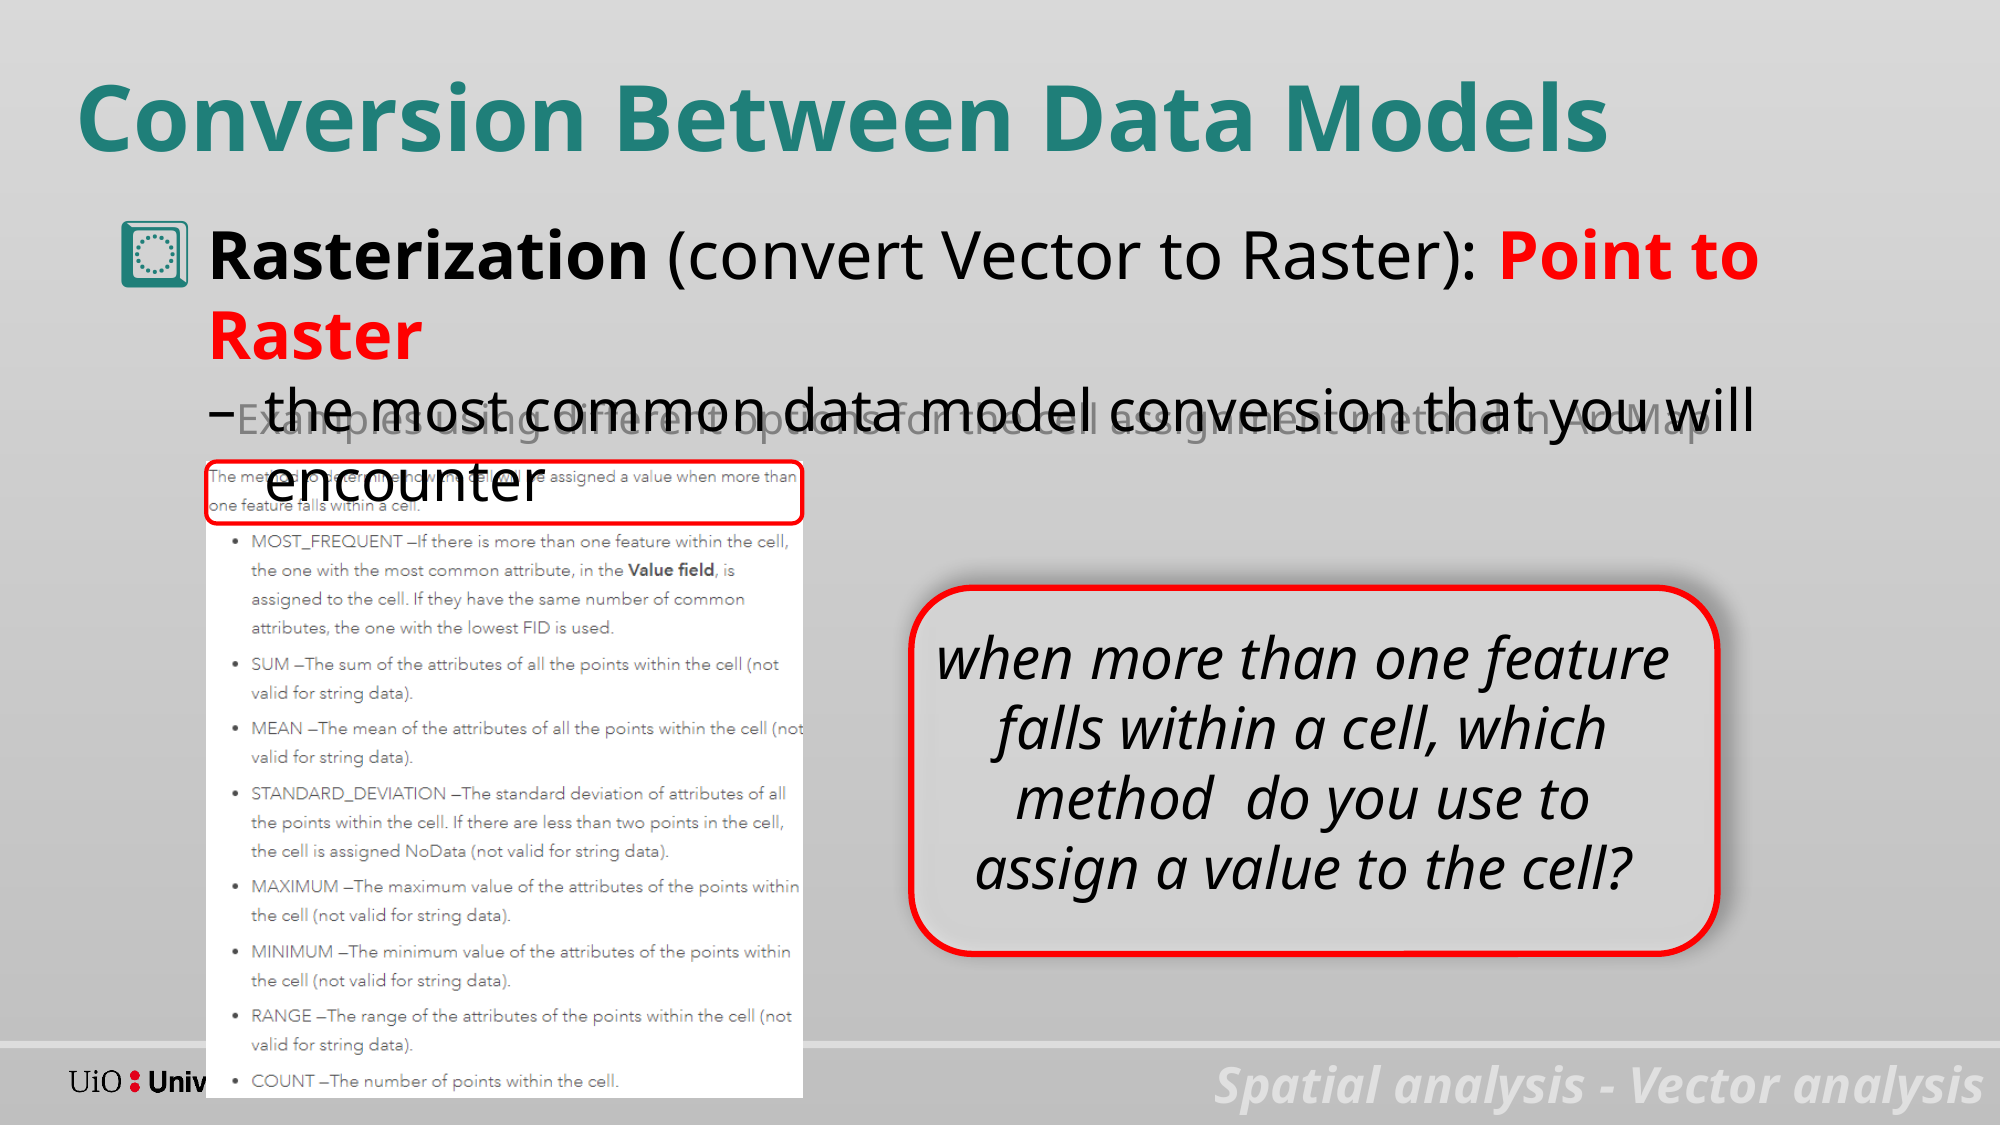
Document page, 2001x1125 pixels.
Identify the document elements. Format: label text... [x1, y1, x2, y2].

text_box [911, 587, 1718, 983]
text_box Conversion Between Data Models [60, 52, 2000, 177]
text_box Rasterization (convert Vector to Raster): Point to Raster the most common data model conversion that you will encounter [103, 205, 2000, 521]
picture [69, 461, 803, 1098]
